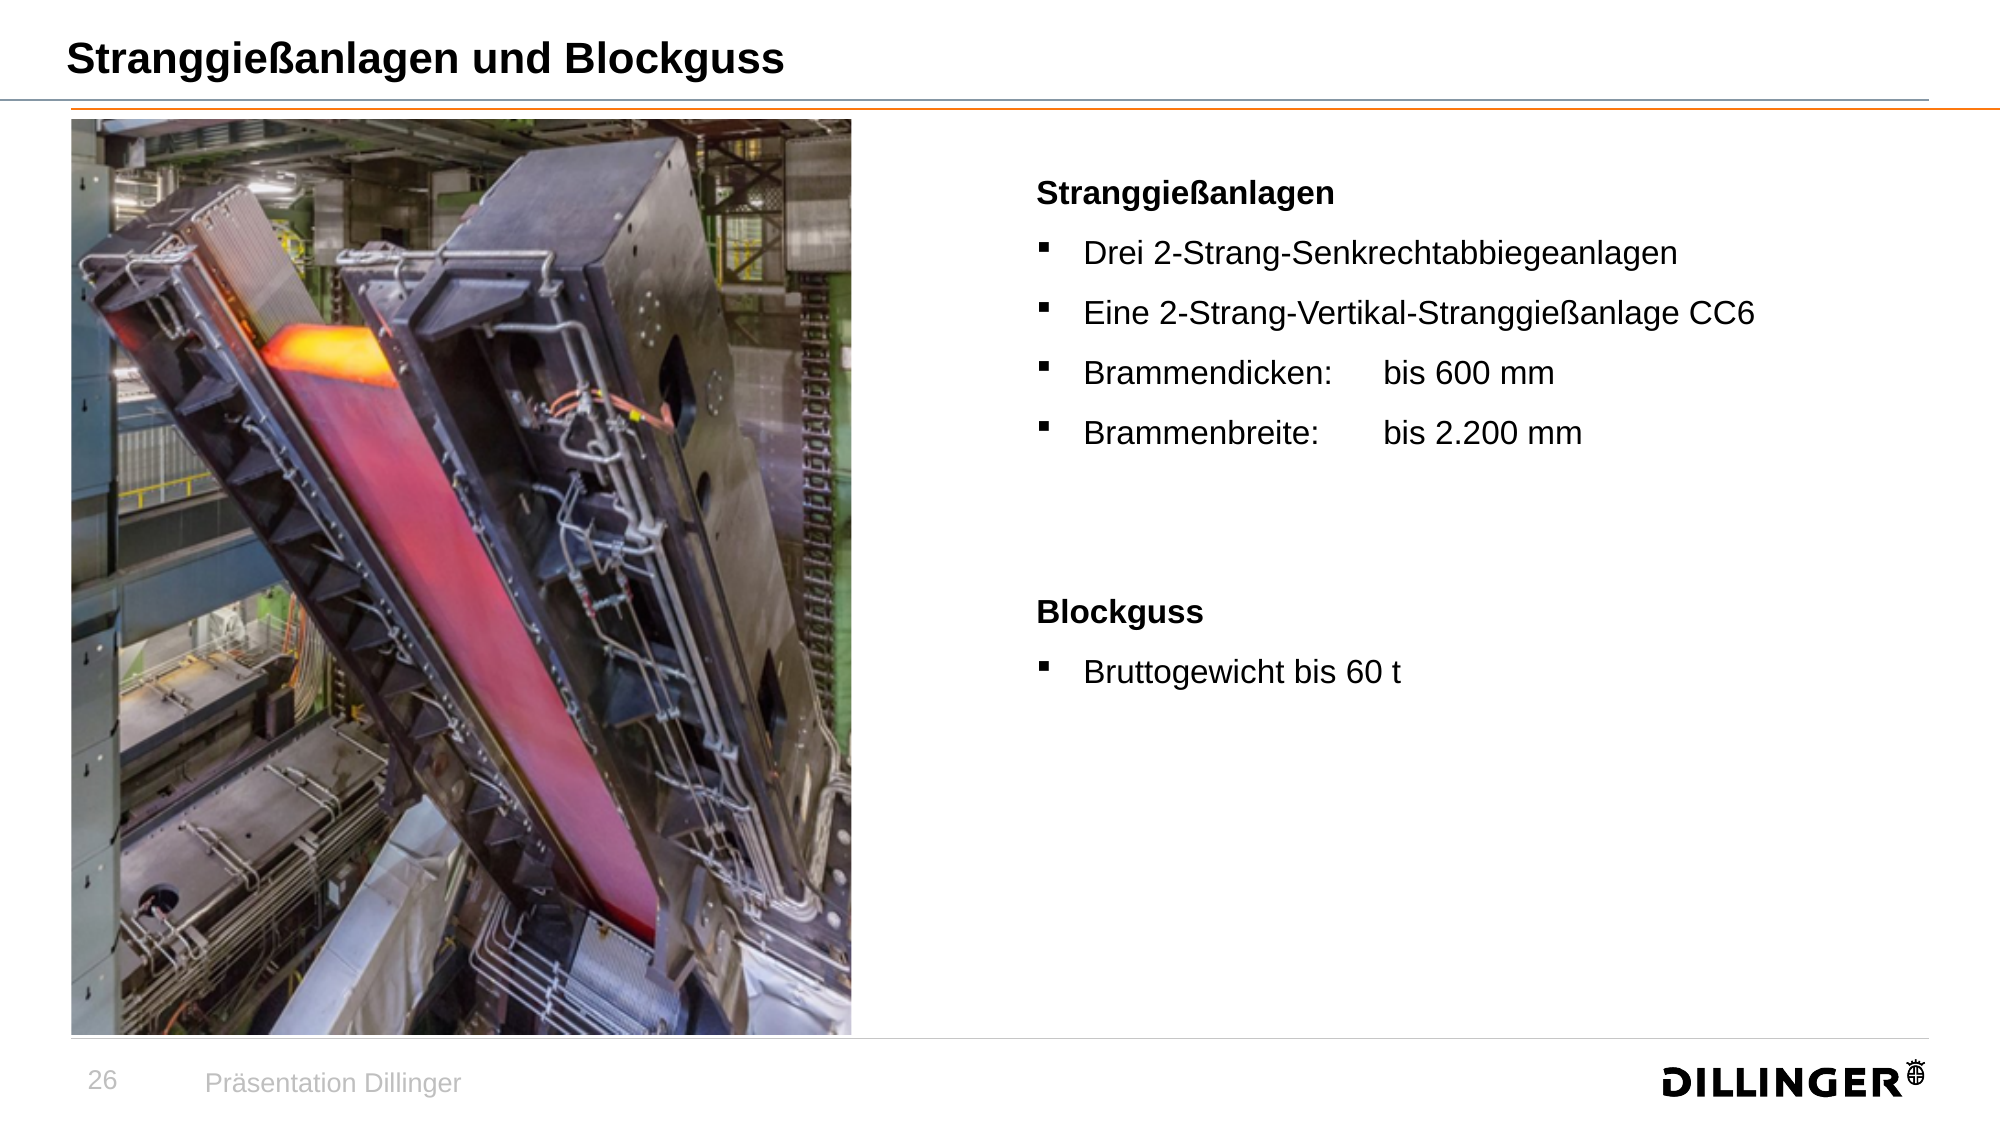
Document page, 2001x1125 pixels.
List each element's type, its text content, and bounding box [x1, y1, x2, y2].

picture [1635, 1039, 1952, 1125]
footer Präsentation Dillinger [189, 1054, 1395, 1105]
slide_number 26 [72, 1054, 187, 1103]
picture [71, 119, 852, 1035]
title Stranggießanlagen und Blockguss [51, 21, 1930, 90]
list Stranggießanlagen Drei 2-Strang-Senkrechtabbiegeanlagen Eine 2-Strang-Vertikal-Stranggießanlage CC6 Brammendicken: bis 600 mm Brammenbreite: bis 2.200 mm Blockguss Bruttogewicht bis 60 t [1021, 144, 1930, 749]
